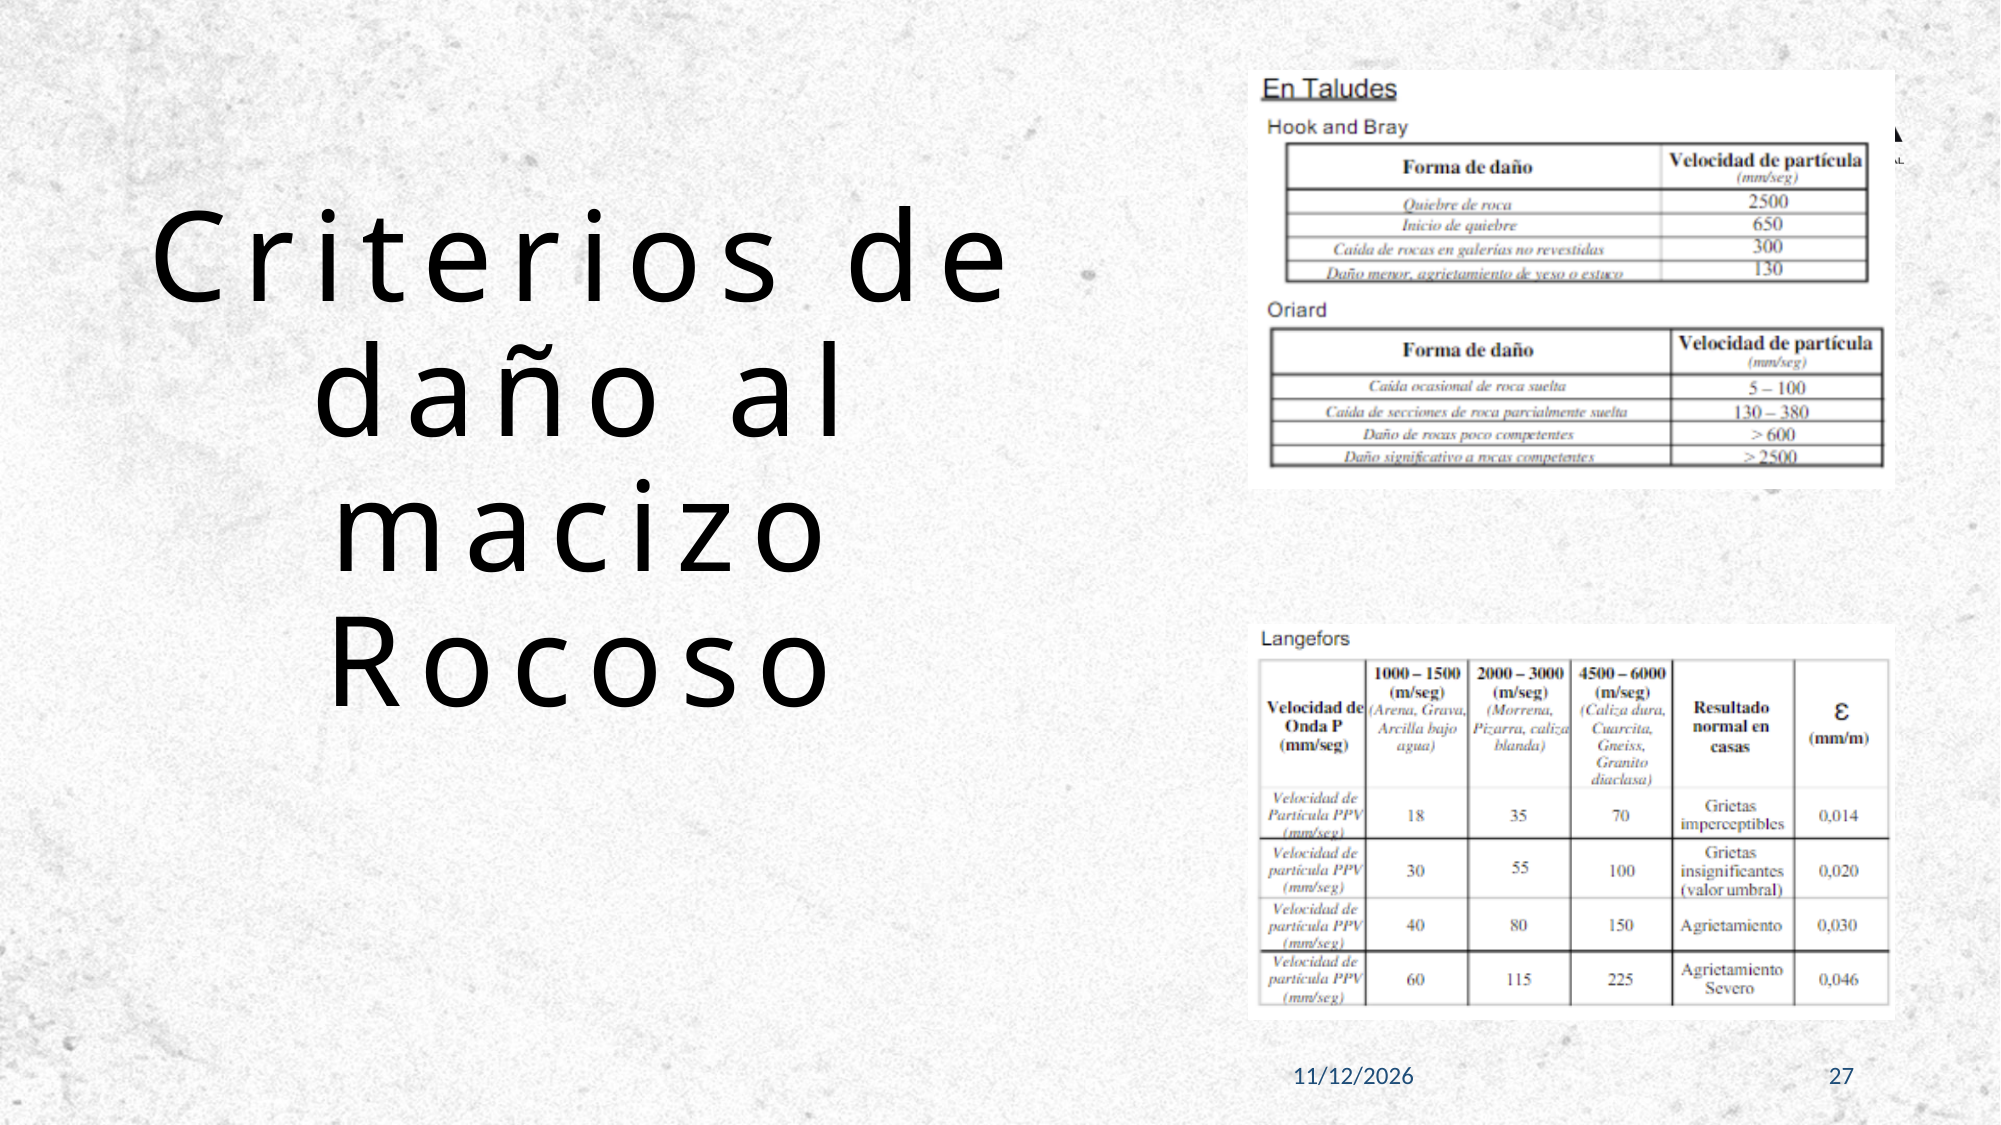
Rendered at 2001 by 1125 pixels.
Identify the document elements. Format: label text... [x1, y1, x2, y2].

slide_number 27 [1682, 1045, 1870, 1103]
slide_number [1278, 1045, 1661, 1103]
picture [0, 0, 2001, 1125]
title Criterios de daño al macizo Rocoso [105, 156, 1070, 921]
